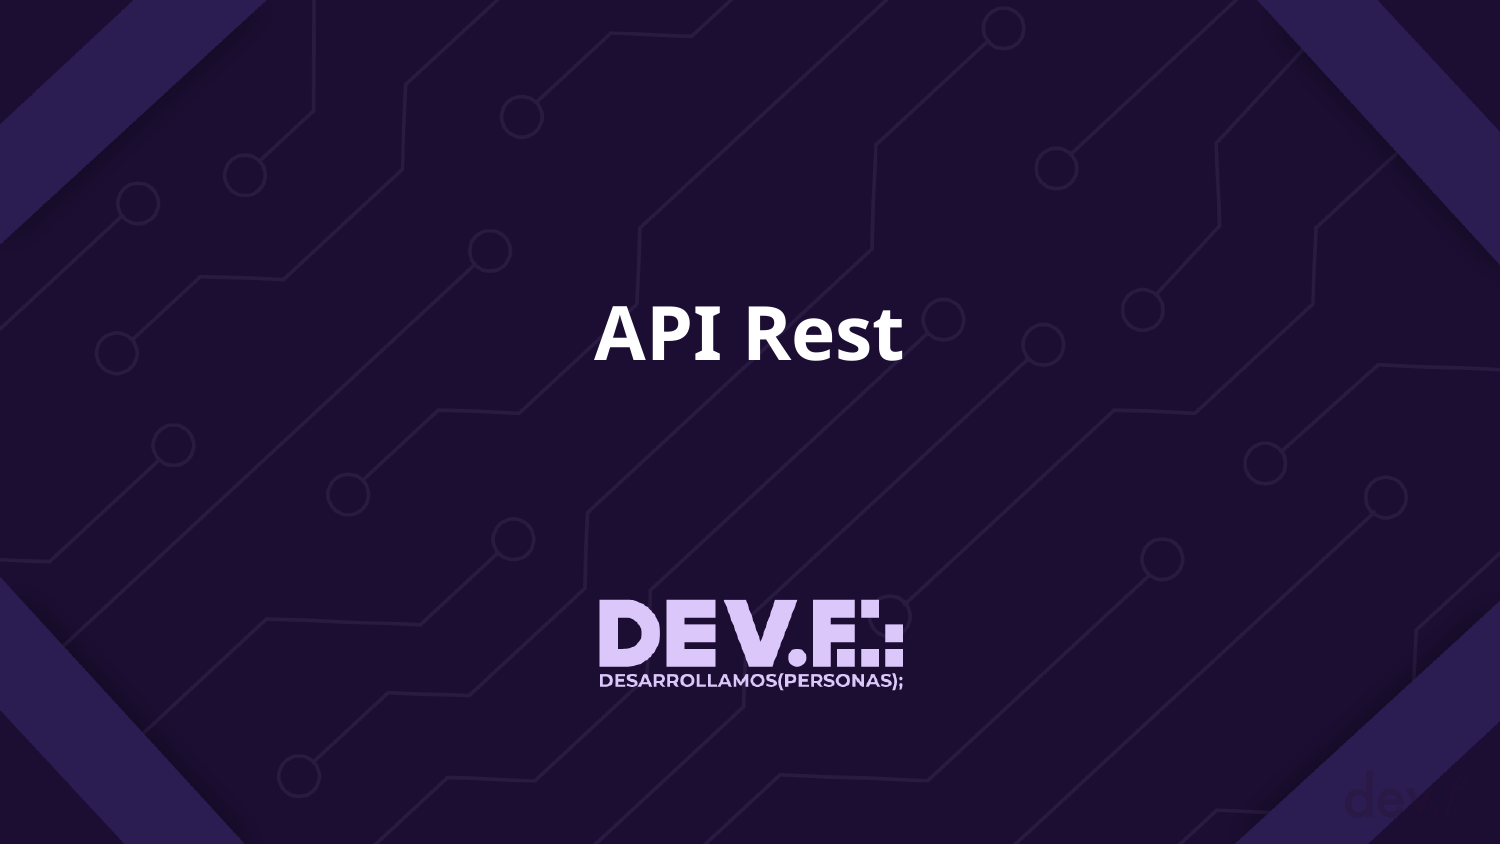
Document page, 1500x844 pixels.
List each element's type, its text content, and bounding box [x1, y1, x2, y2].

title API Rest [51, 183, 1449, 390]
picture [0, 0, 1500, 844]
